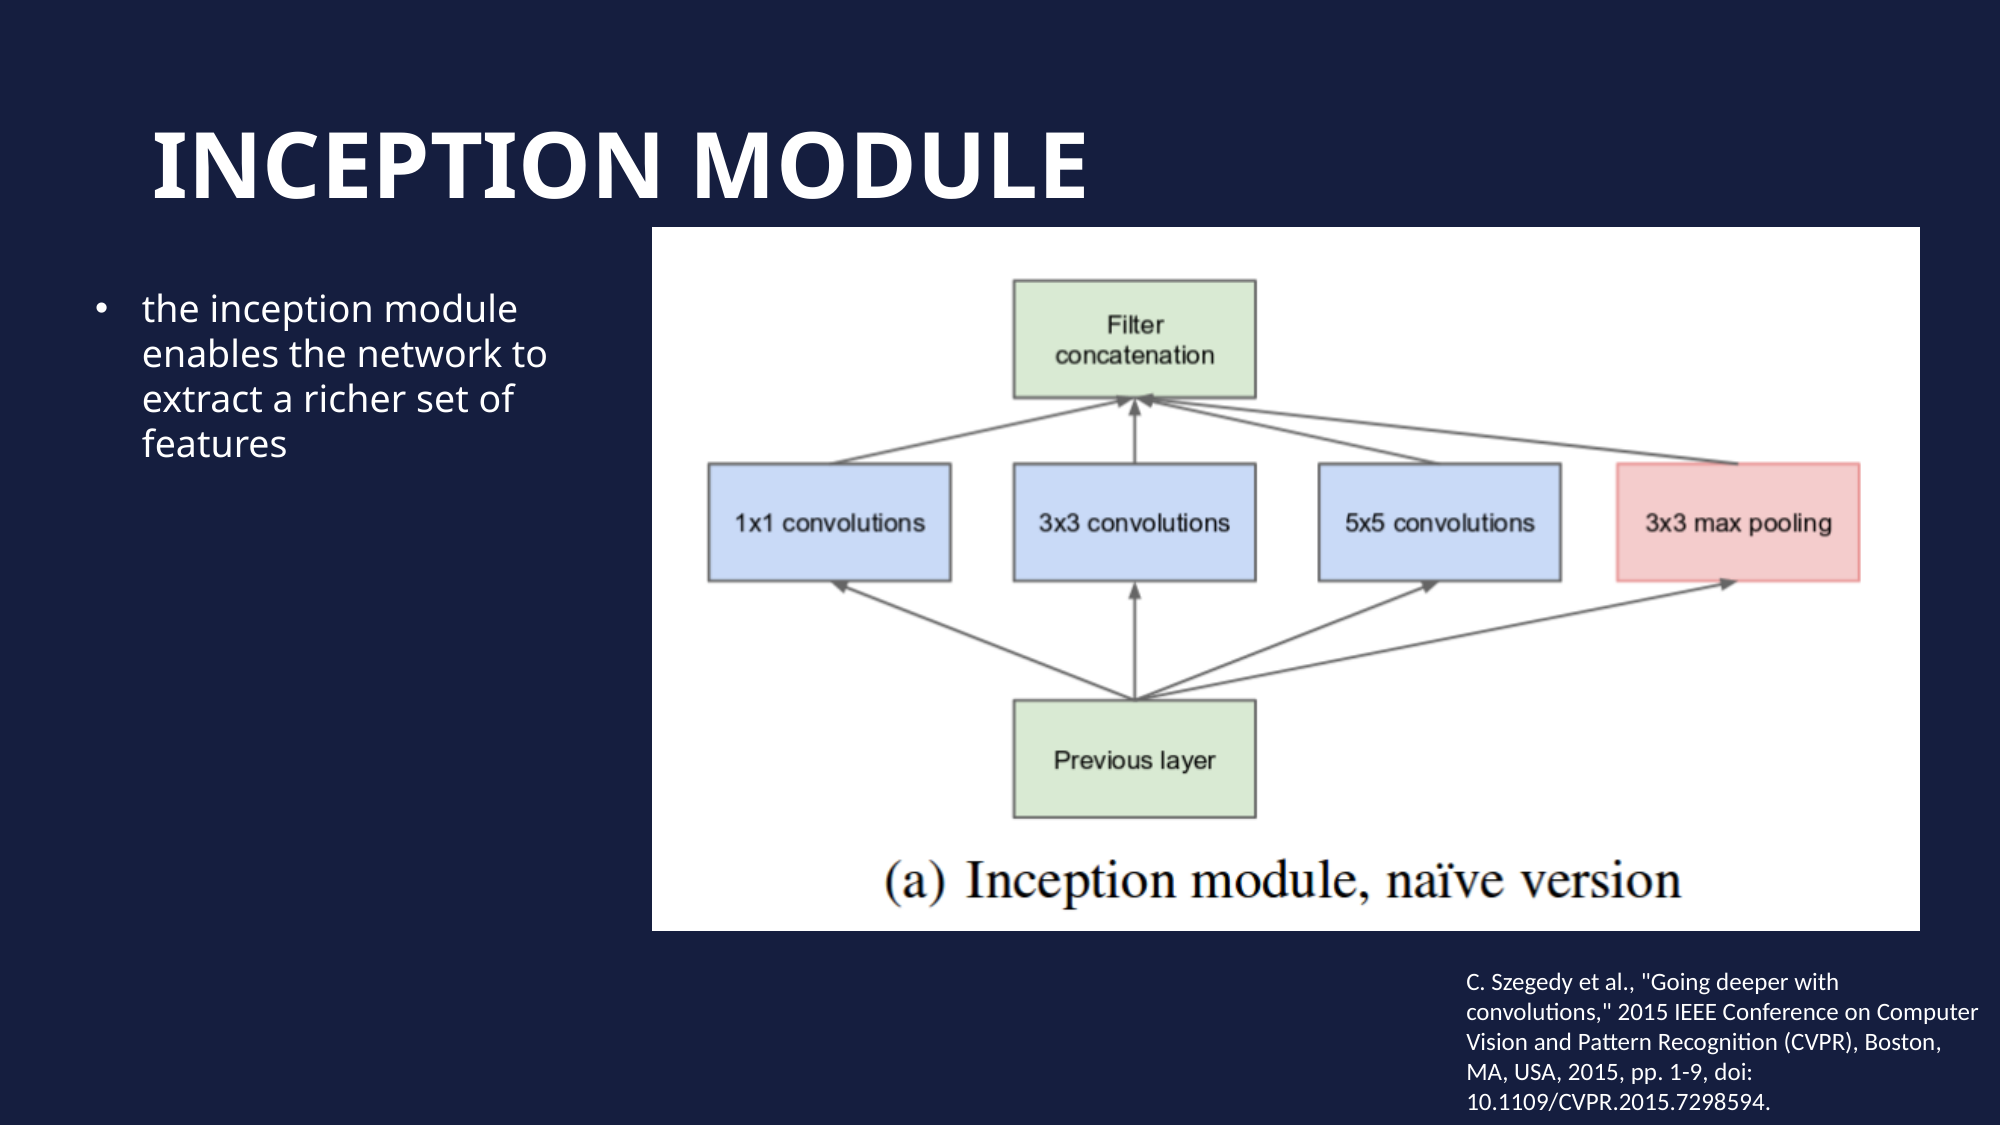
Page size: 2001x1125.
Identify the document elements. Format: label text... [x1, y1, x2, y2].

title INCEPTION MODULE [137, 59, 1863, 278]
text_box the inception module enables the network to extract a richer set of features [80, 277, 617, 633]
text_box C. Szegedy et al., "Going deeper with convolutions," 2015 IEEE Conference on Computer Vision and Pattern Recognition (CVPR), Boston, MA, USA, 2015, pp. 1-9, doi: 10.1109/CVPR.2015.7298594. [1451, 958, 2000, 1123]
picture [652, 227, 1920, 931]
